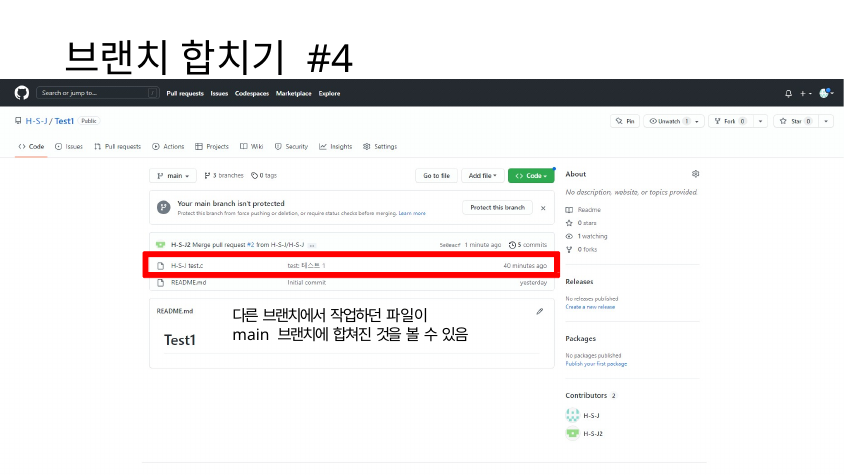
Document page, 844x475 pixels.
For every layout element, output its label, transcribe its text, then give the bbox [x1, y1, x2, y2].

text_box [0, 79, 844, 475]
text_box 브랜치 합치기 #4 [0, 0, 417, 78]
